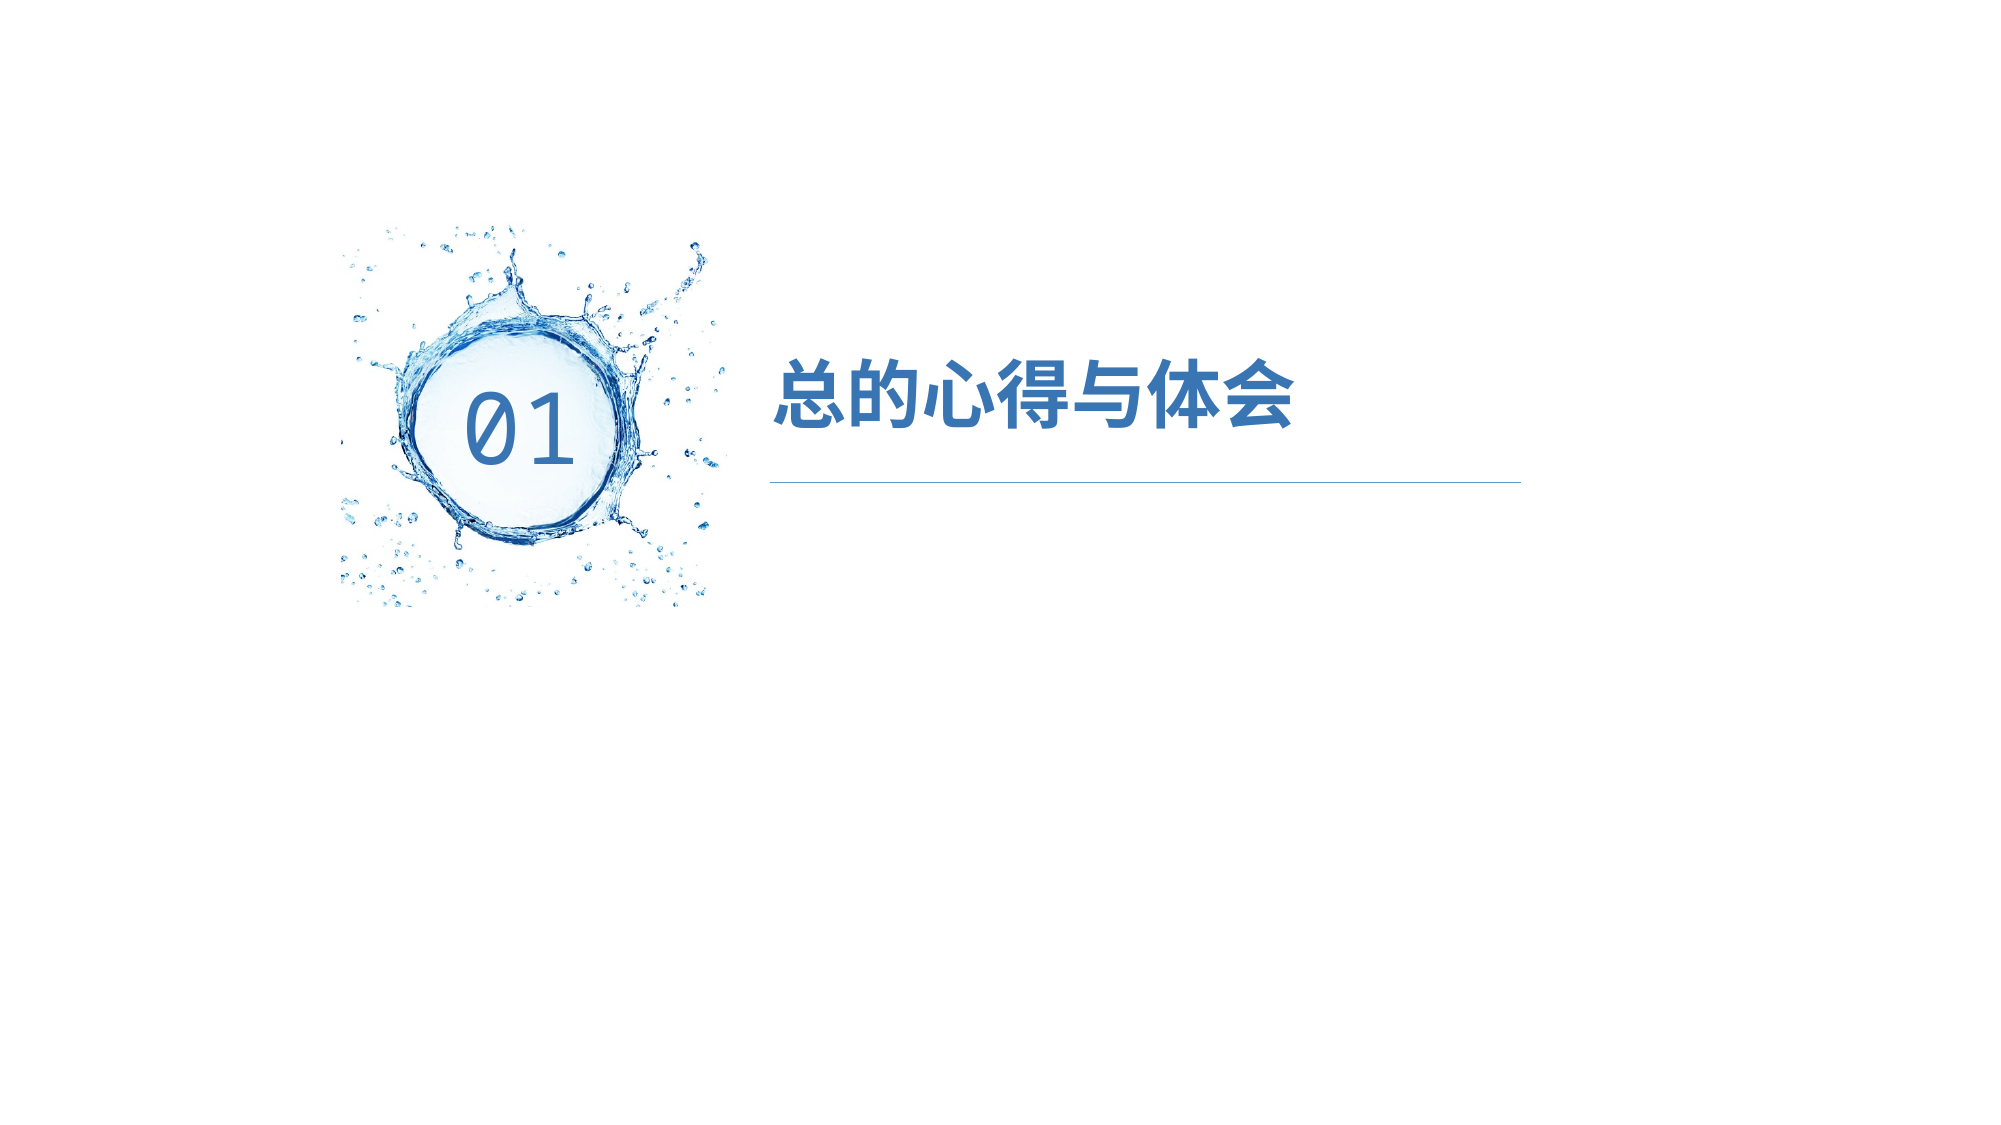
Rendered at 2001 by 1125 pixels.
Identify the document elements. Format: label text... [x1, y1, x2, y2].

picture [341, 221, 727, 607]
text_box 总的心得与体会 [757, 339, 1312, 445]
